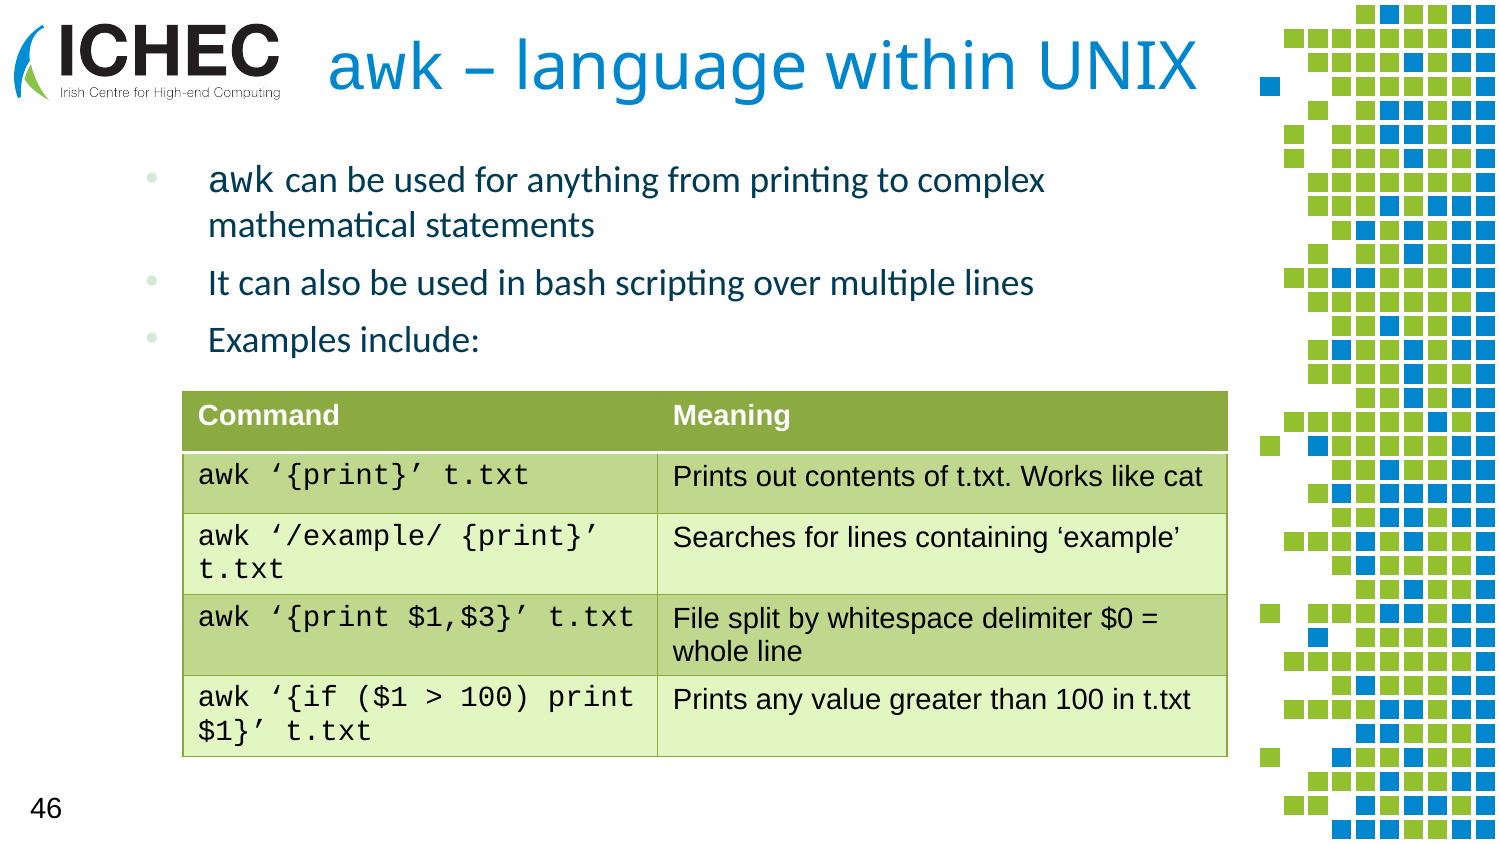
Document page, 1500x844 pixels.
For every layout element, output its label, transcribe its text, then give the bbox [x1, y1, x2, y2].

table_header Command [184, 393, 657, 451]
table_cell Searches for lines containing ‘example’ [658, 514, 1226, 594]
table_cell awk ‘{if ($1 > 100) print $1}’ t.txt [184, 676, 657, 756]
title awk – language within UNIX [311, 0, 1351, 118]
table_cell awk ‘{print}’ t.txt [184, 454, 657, 513]
table_cell Prints any value greater than 100 in t.txt [658, 676, 1226, 756]
list awk can be used for anything from printing to complex mathematical statements It can also be used in bash scripting over multiple lines Examples include: [117, 140, 1227, 493]
picture [0, 4, 307, 117]
table_cell awk ‘/example/ {print}’ t.txt [184, 514, 657, 594]
table_cell Prints out contents of t.txt. Works like cat [658, 454, 1226, 513]
table_header Meaning [658, 393, 1226, 451]
slide_number 46 [15, 774, 105, 839]
table_cell awk ‘{print $1,$3}’ t.txt [184, 595, 657, 675]
table_cell File split by whitespace delimiter $0 = whole line [658, 595, 1226, 675]
